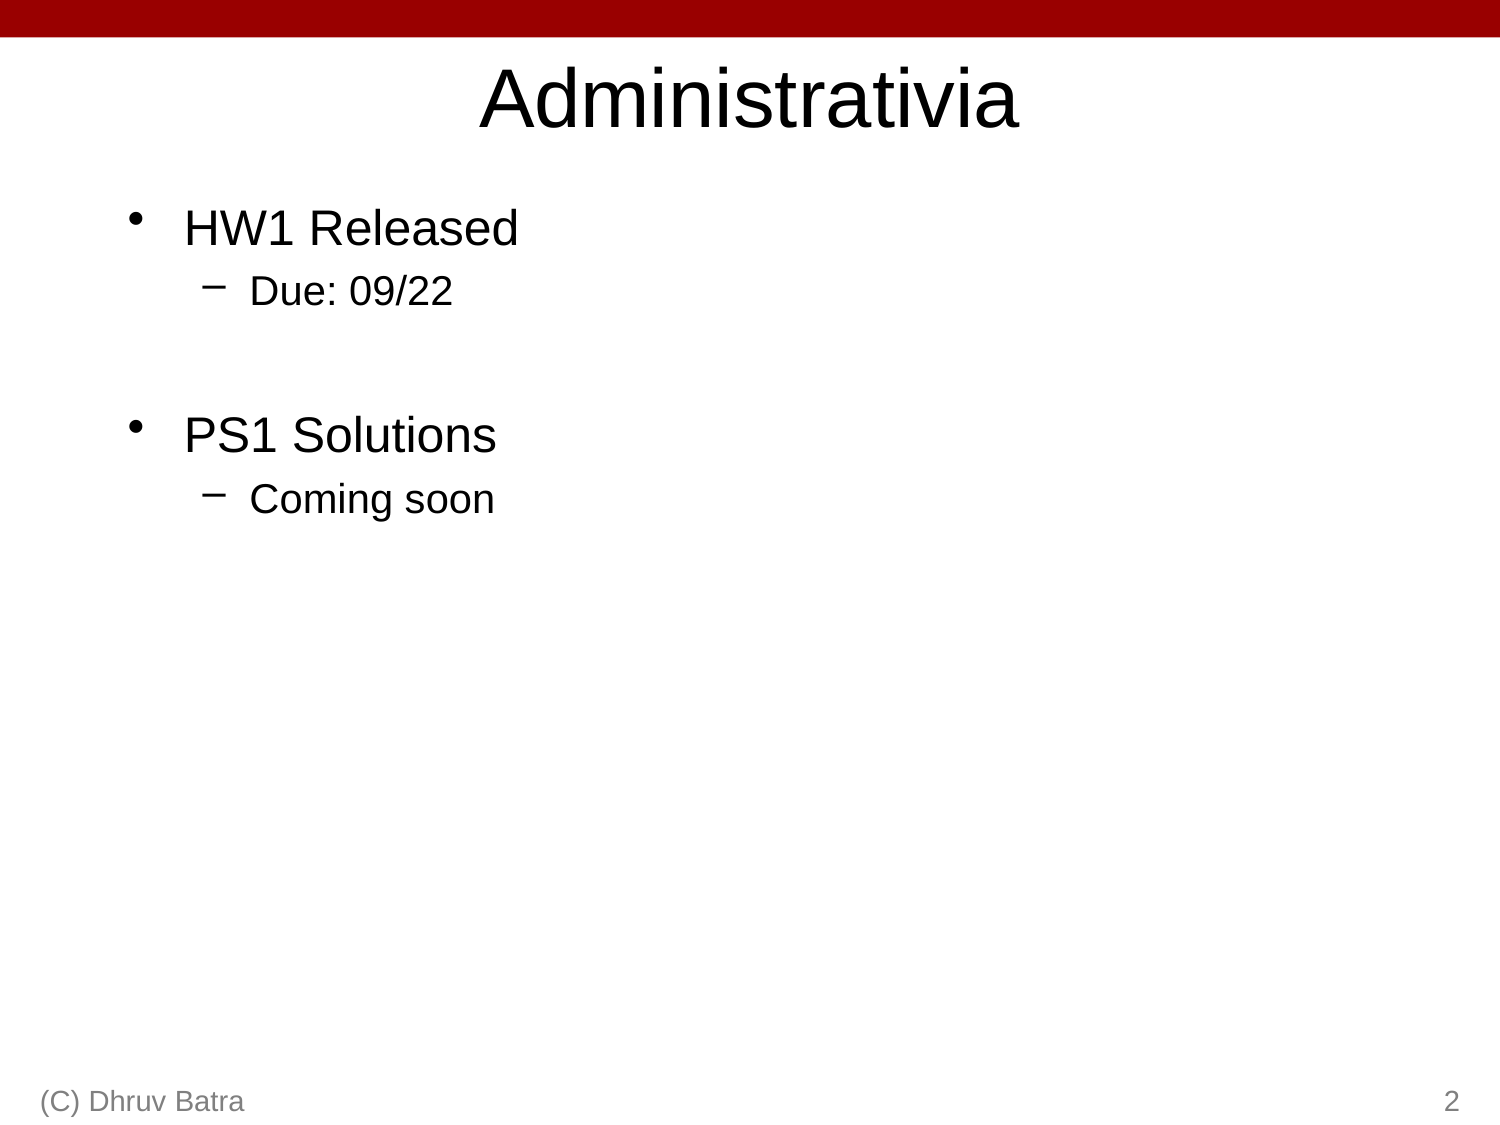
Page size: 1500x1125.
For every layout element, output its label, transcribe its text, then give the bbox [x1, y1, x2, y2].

list HW1 Released Due: 09/22 PS1 Solutions Coming soon [112, 187, 1388, 1051]
footer (C) Dhruv Batra [24, 1049, 501, 1125]
slide_number 2 [1162, 1049, 1476, 1125]
title Administrativia [112, 37, 1388, 151]
